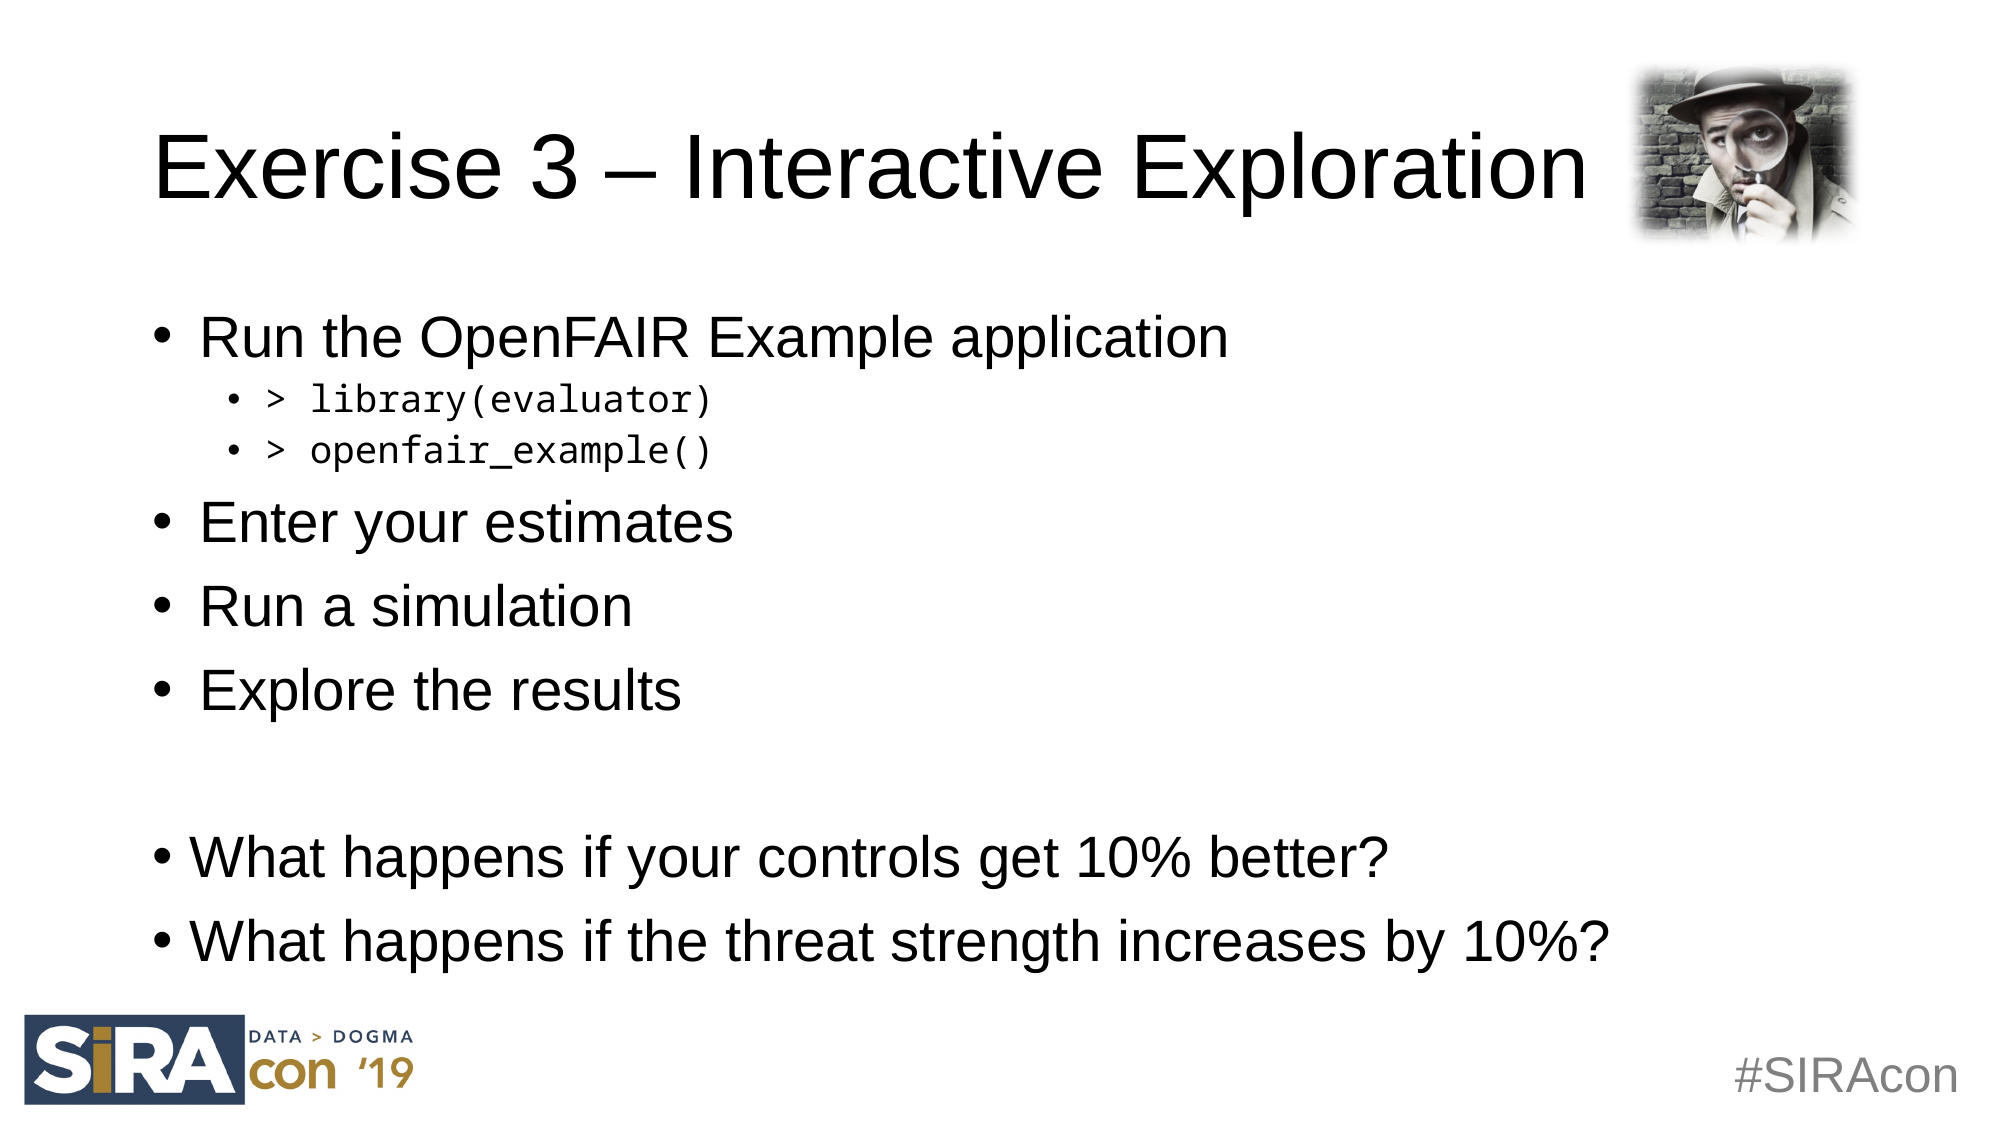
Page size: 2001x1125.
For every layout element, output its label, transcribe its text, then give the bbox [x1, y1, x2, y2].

picture [1625, 59, 1863, 248]
picture [18, 1007, 419, 1111]
title Exercise 3 – Interactive Exploration [137, 59, 1863, 278]
list Run the OpenFAIR Example application > library(evaluator) > openfair_example() Enter your estimates Run a simulation Explore the results What happens if your controls get 10% better? What happens if the threat strength increases by 10%? [137, 299, 1863, 1014]
